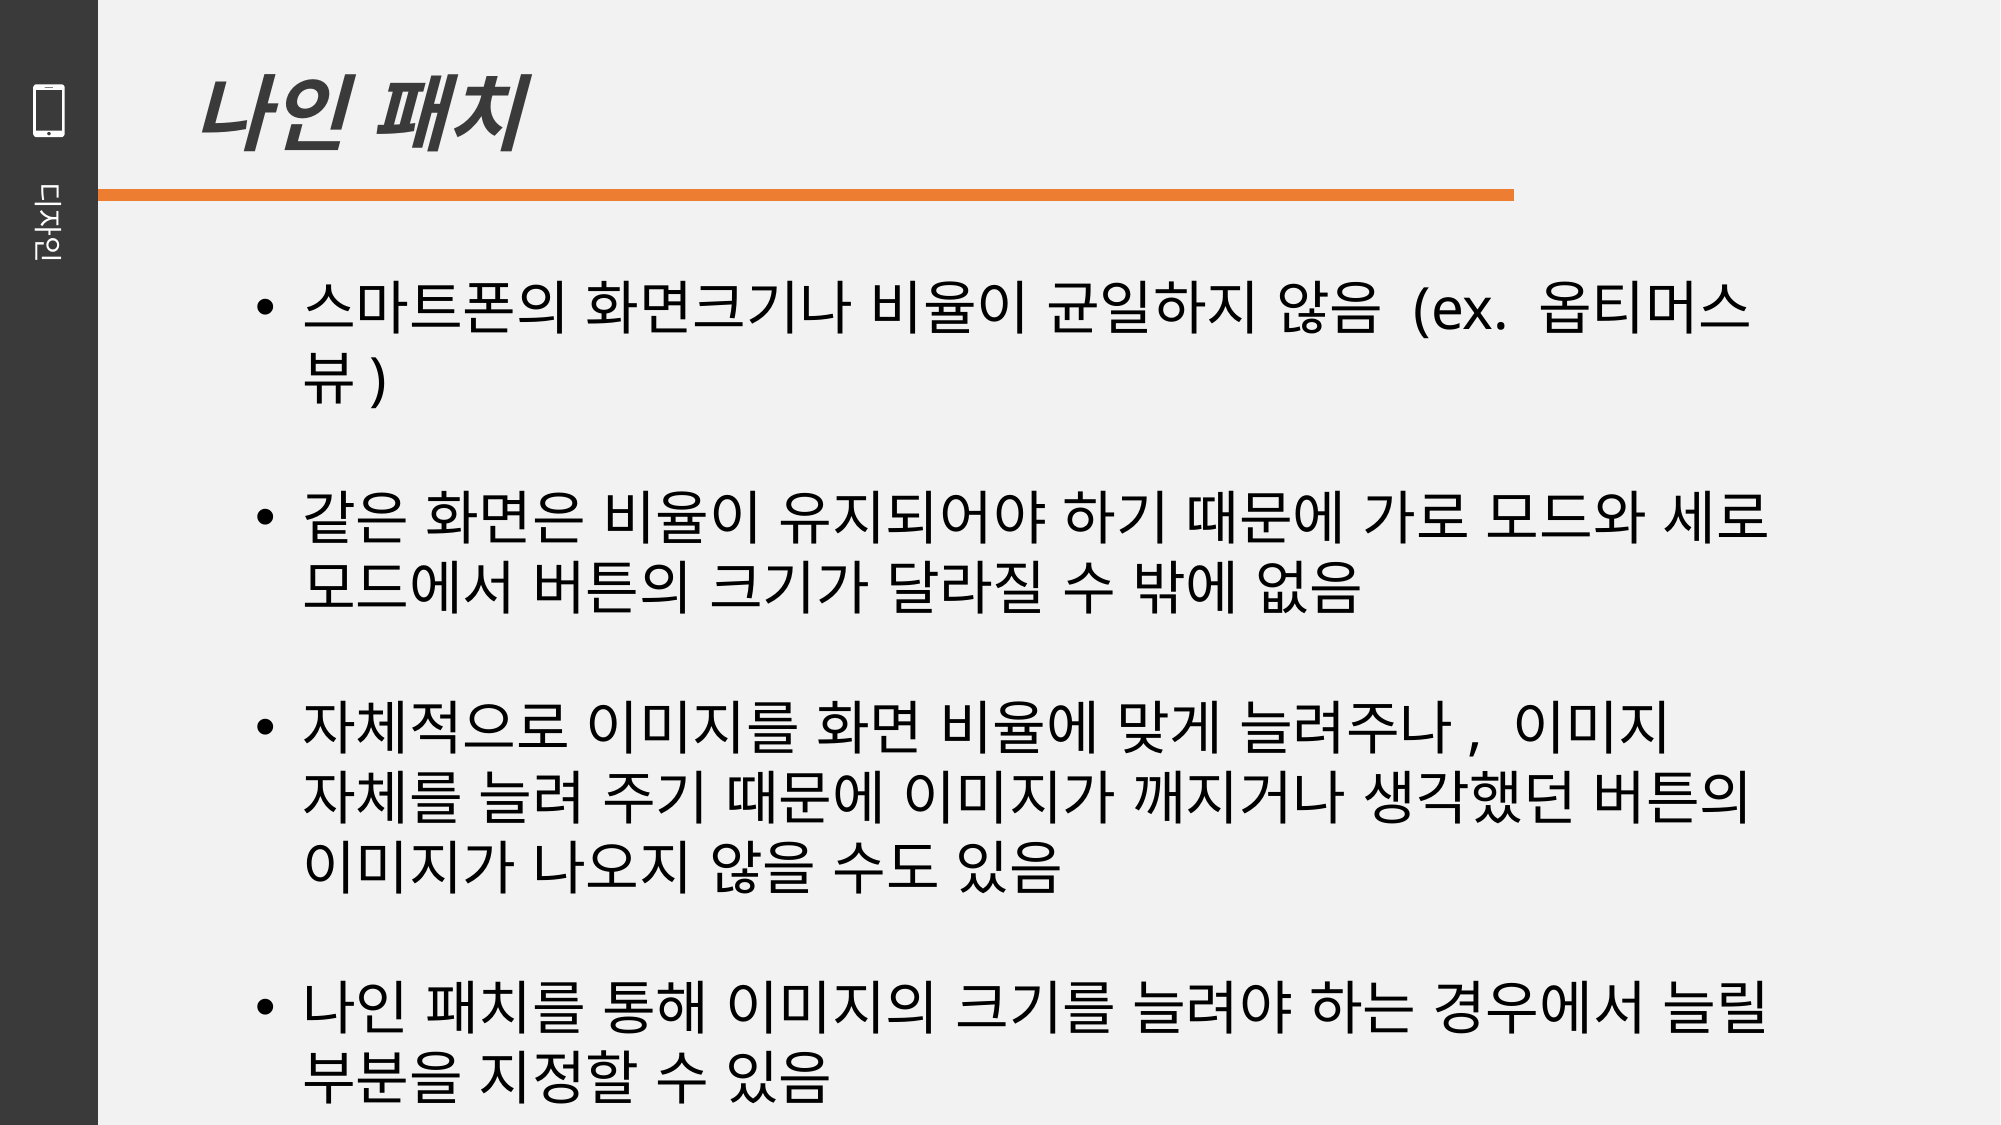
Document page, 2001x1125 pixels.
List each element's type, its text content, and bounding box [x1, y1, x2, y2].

text_box [33, 84, 65, 138]
text_box 스마트폰의 화면크기나 비율이 균일하지 않음 (ex. 옵티머스 뷰) 같은 화면은 비율이 유지되어야 하기 때문에 가로 모드와 세로 모드에서 버튼의 크기가 달라질 수 밖에 없음 자체적으로 이미지를 화면 비율에 맞게 늘려주나, 이미지 자체를 늘려 주기 때문에 이미지가 깨지거나 생각했던 버튼의 이미지가 나오지 않을 수도 있음 나인 패치를 통해 이미지의 크기를 늘려야 하는 경우에서 늘릴 부분을 지정할 수 있음 [240, 263, 1856, 1119]
text_box 나인 패치 [193, 1, 1903, 220]
text_box 디자인 [0, 0, 99, 1125]
